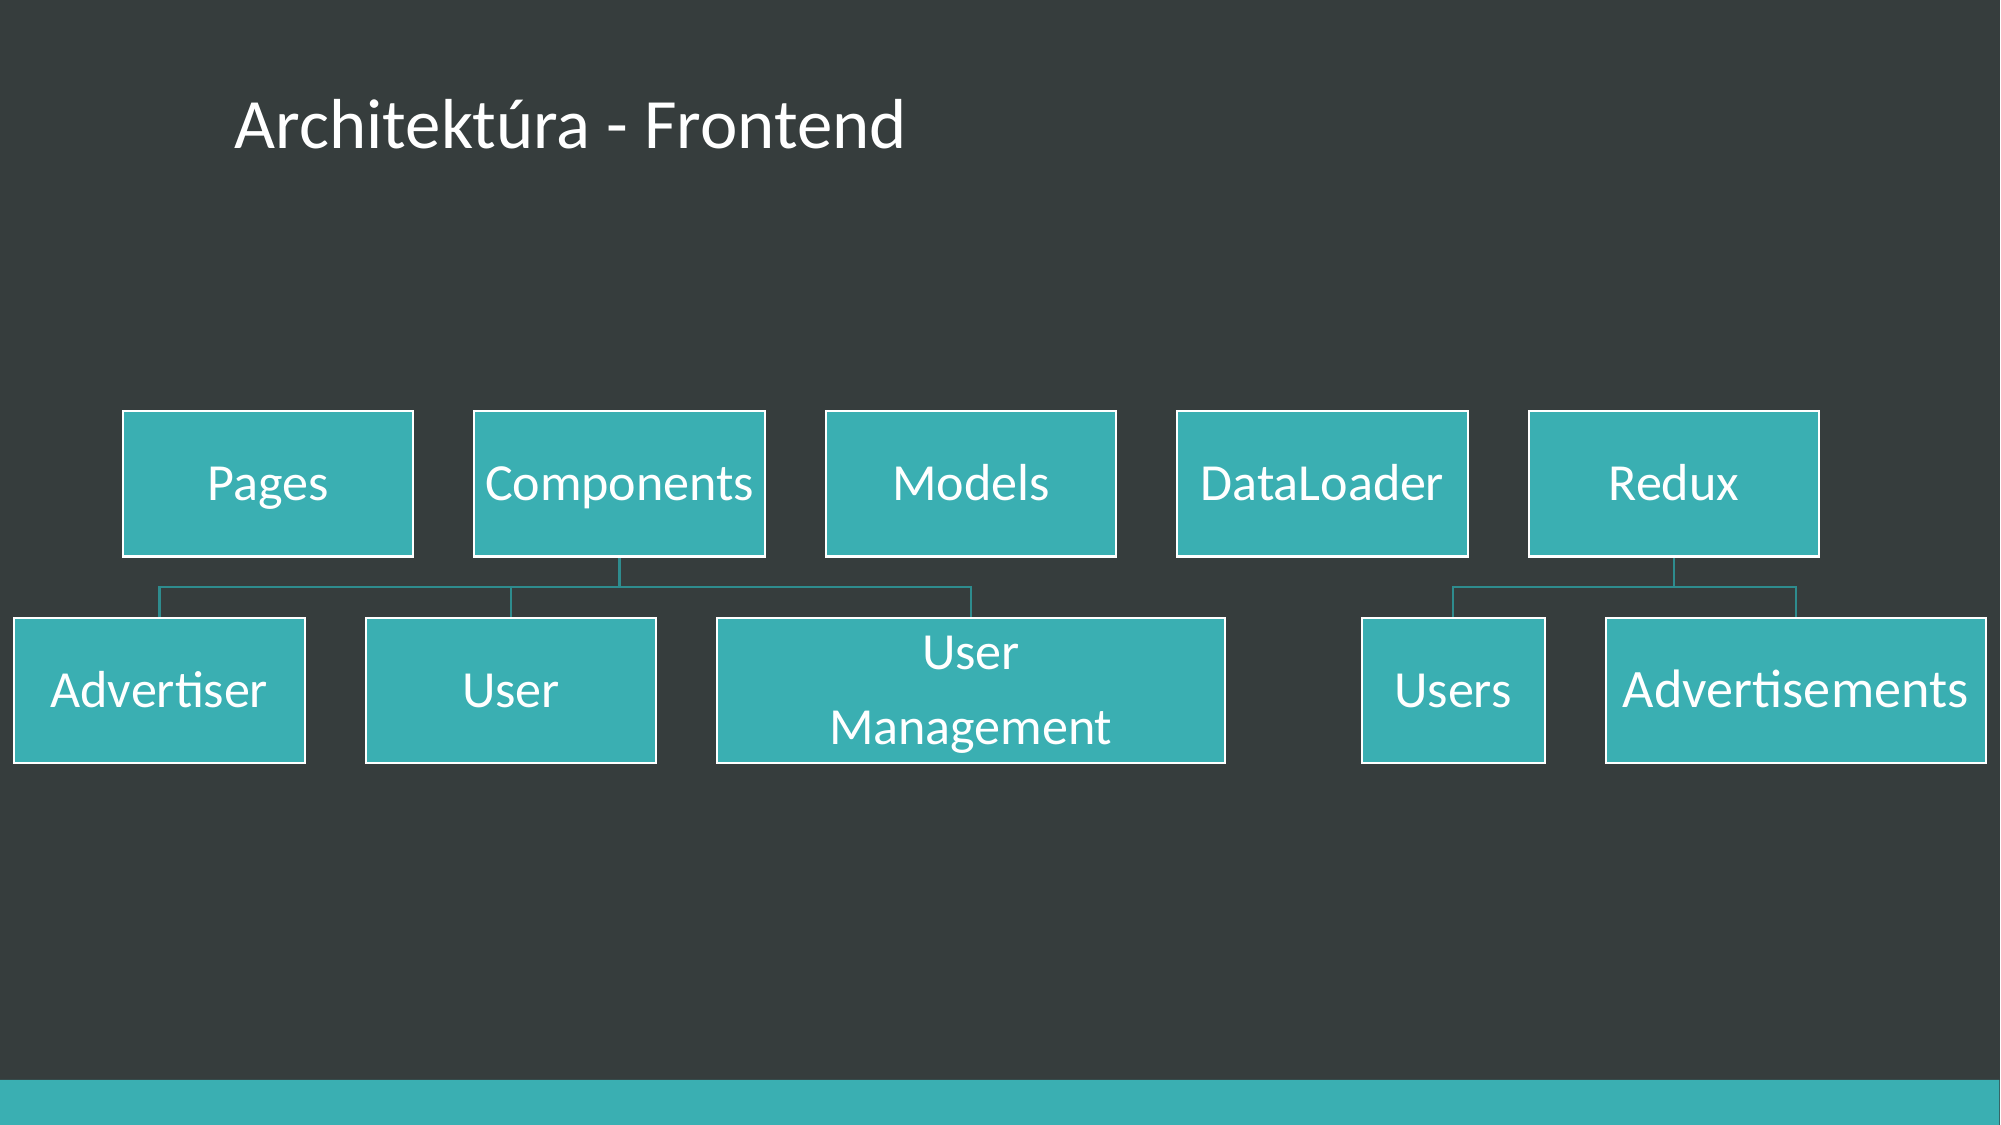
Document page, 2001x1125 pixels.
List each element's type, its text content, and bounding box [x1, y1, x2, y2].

title Architektúra - Frontend [219, 76, 1780, 171]
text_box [13, 171, 1987, 1003]
